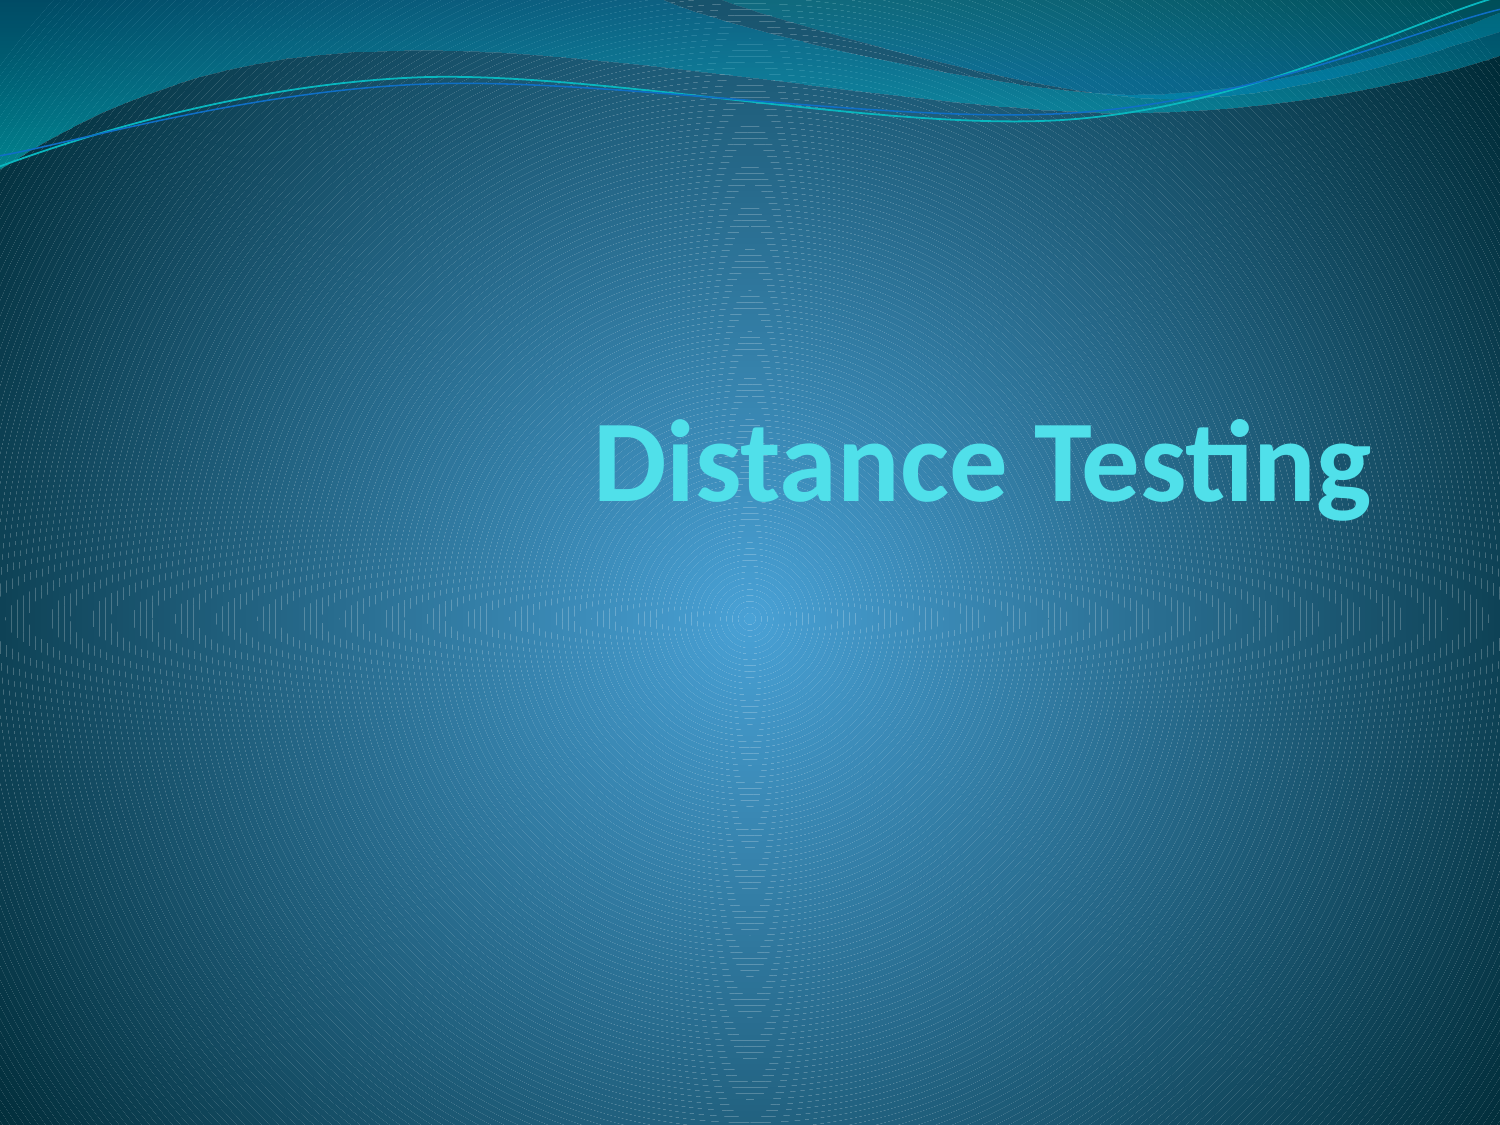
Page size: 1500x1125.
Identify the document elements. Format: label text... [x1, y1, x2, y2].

title Distance Testing [87, 224, 1376, 525]
